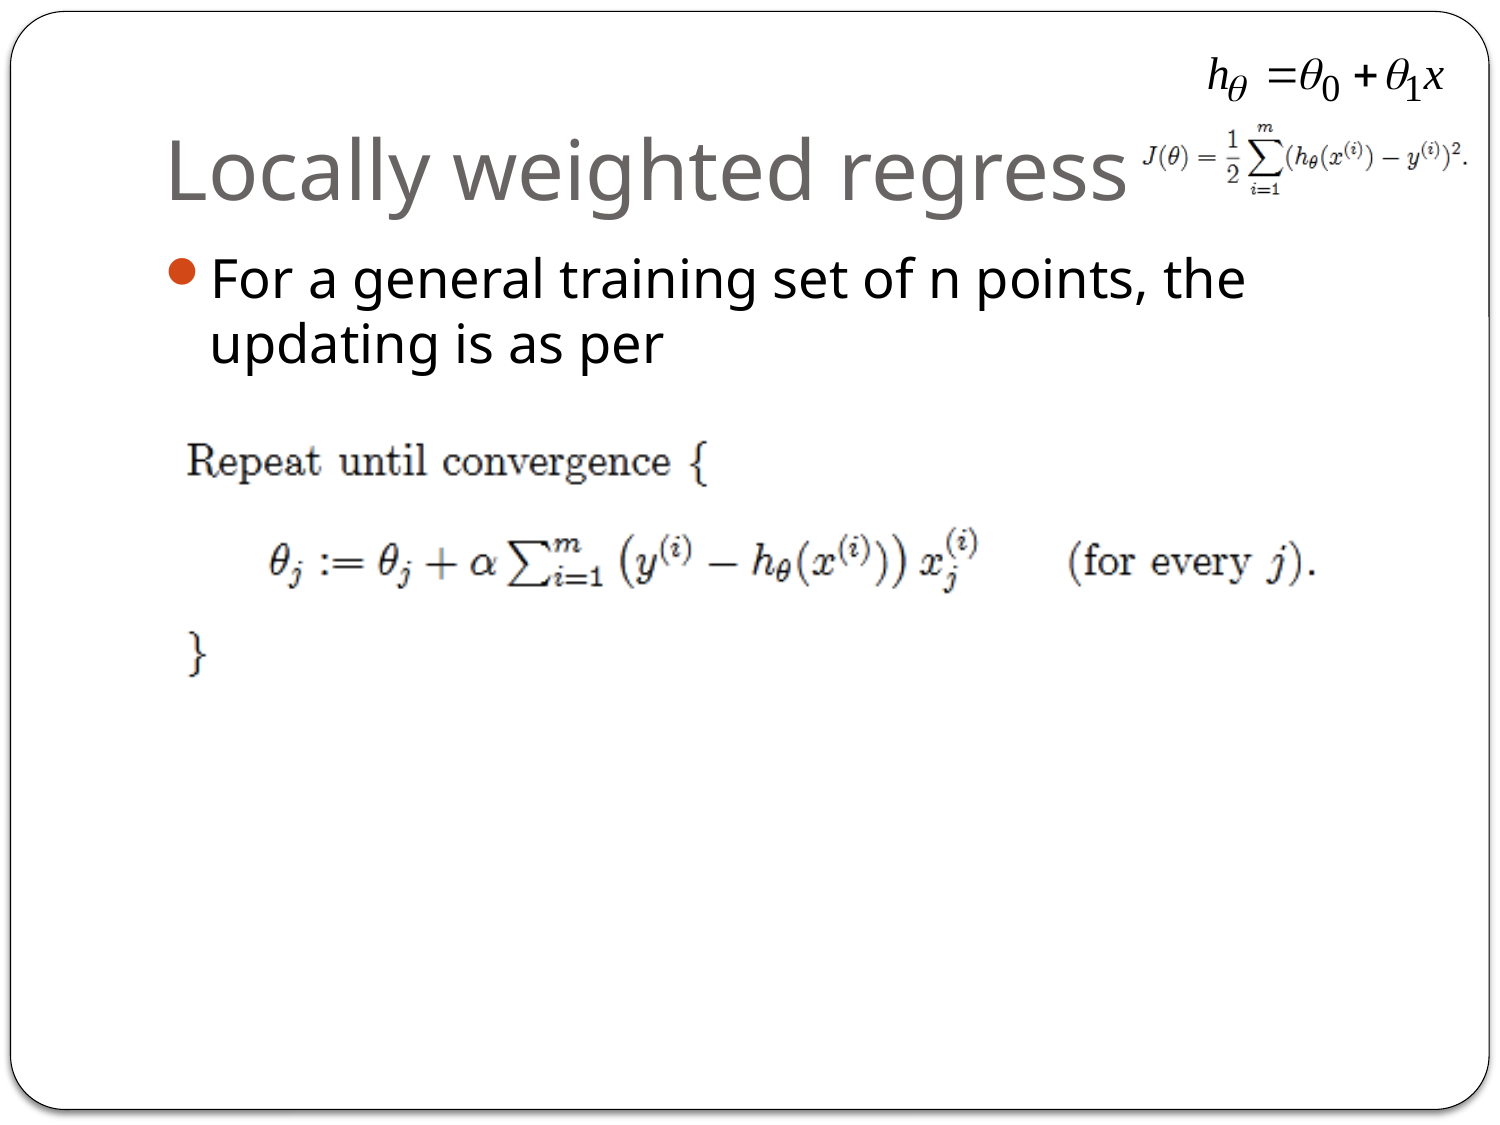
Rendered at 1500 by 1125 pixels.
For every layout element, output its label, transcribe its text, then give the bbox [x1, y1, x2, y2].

list For a general training set of n points, the updating is as per [150, 237, 1425, 988]
picture [1124, 112, 1479, 207]
picture [161, 412, 1326, 699]
title Locally weighted regression [150, 45, 1425, 233]
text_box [1199, 43, 1453, 110]
